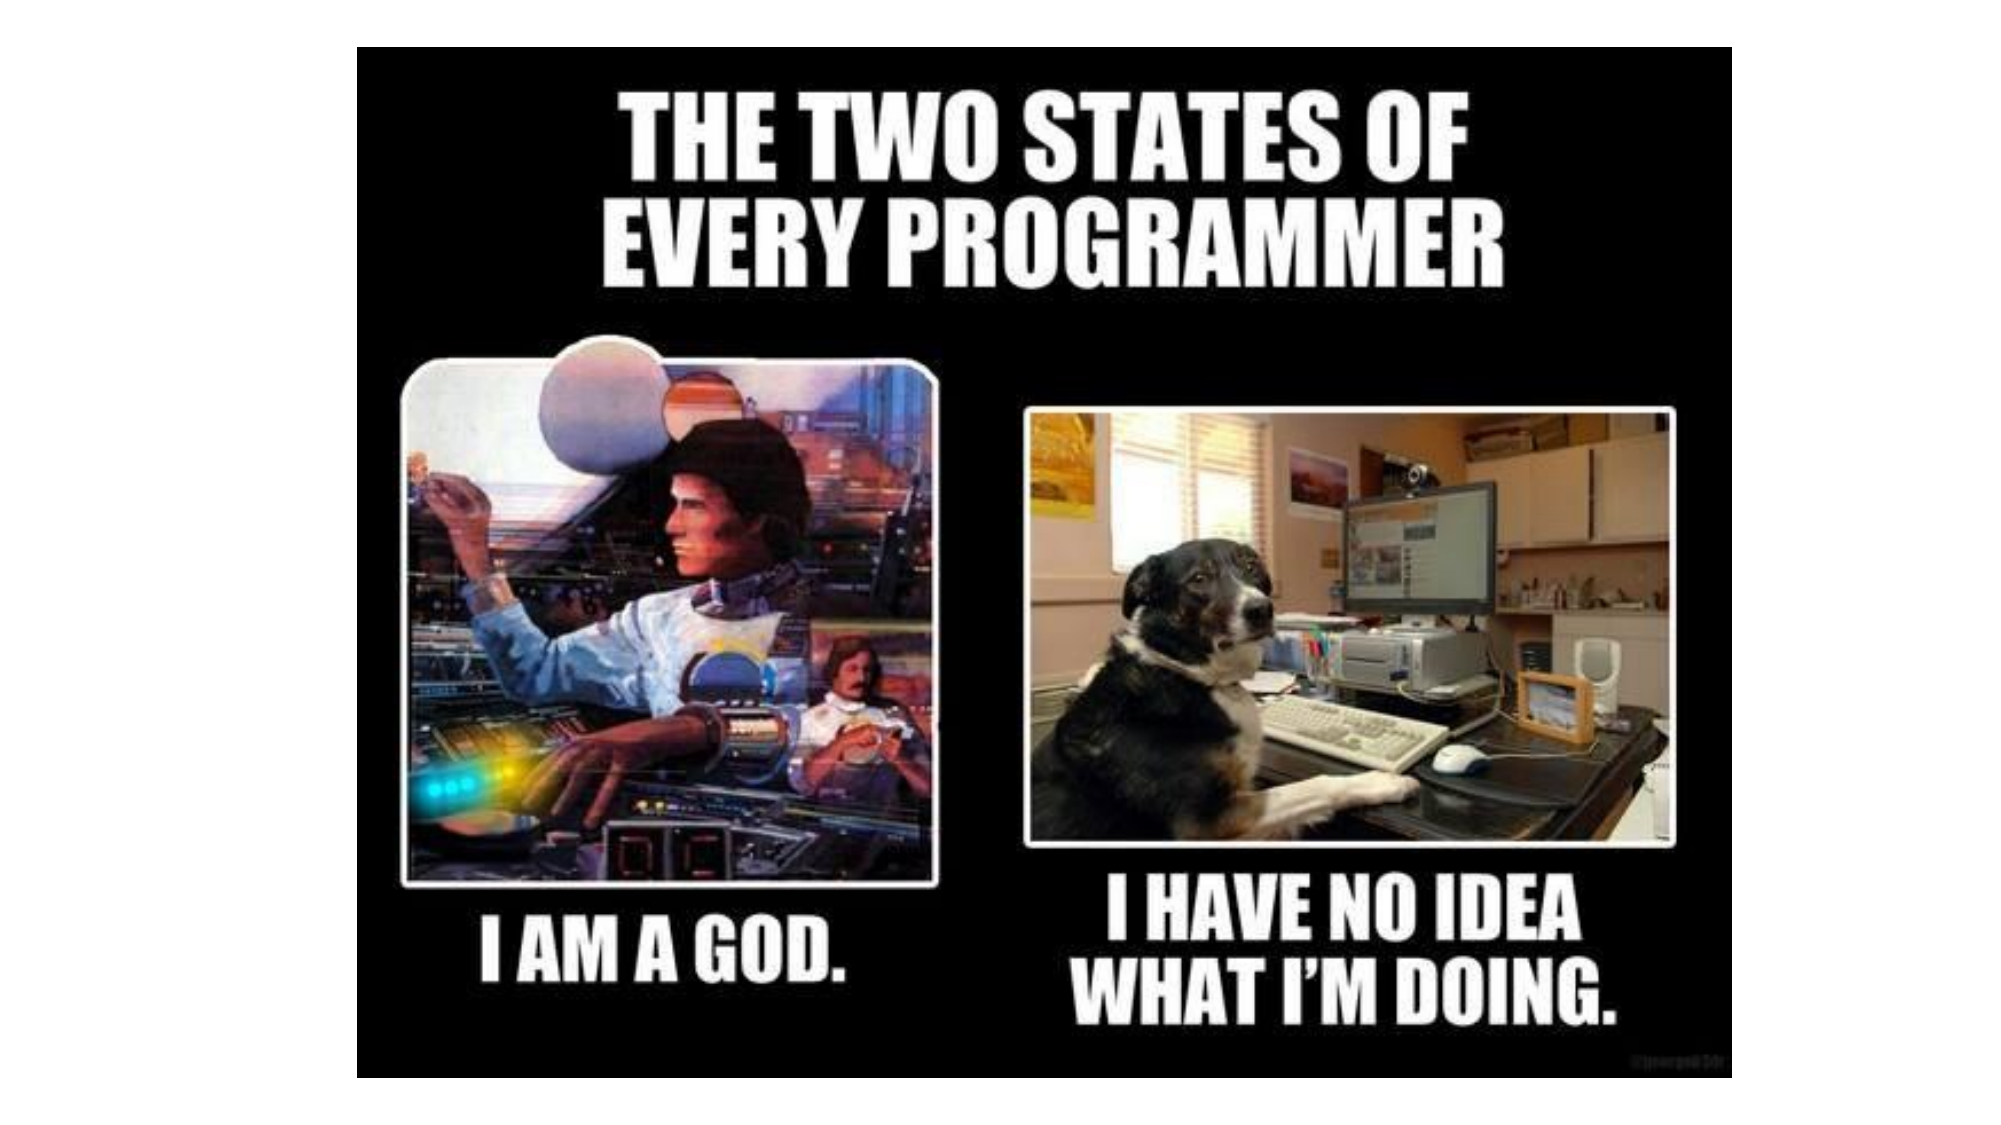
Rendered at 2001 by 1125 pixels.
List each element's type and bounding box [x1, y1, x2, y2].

list [357, 47, 1732, 1078]
